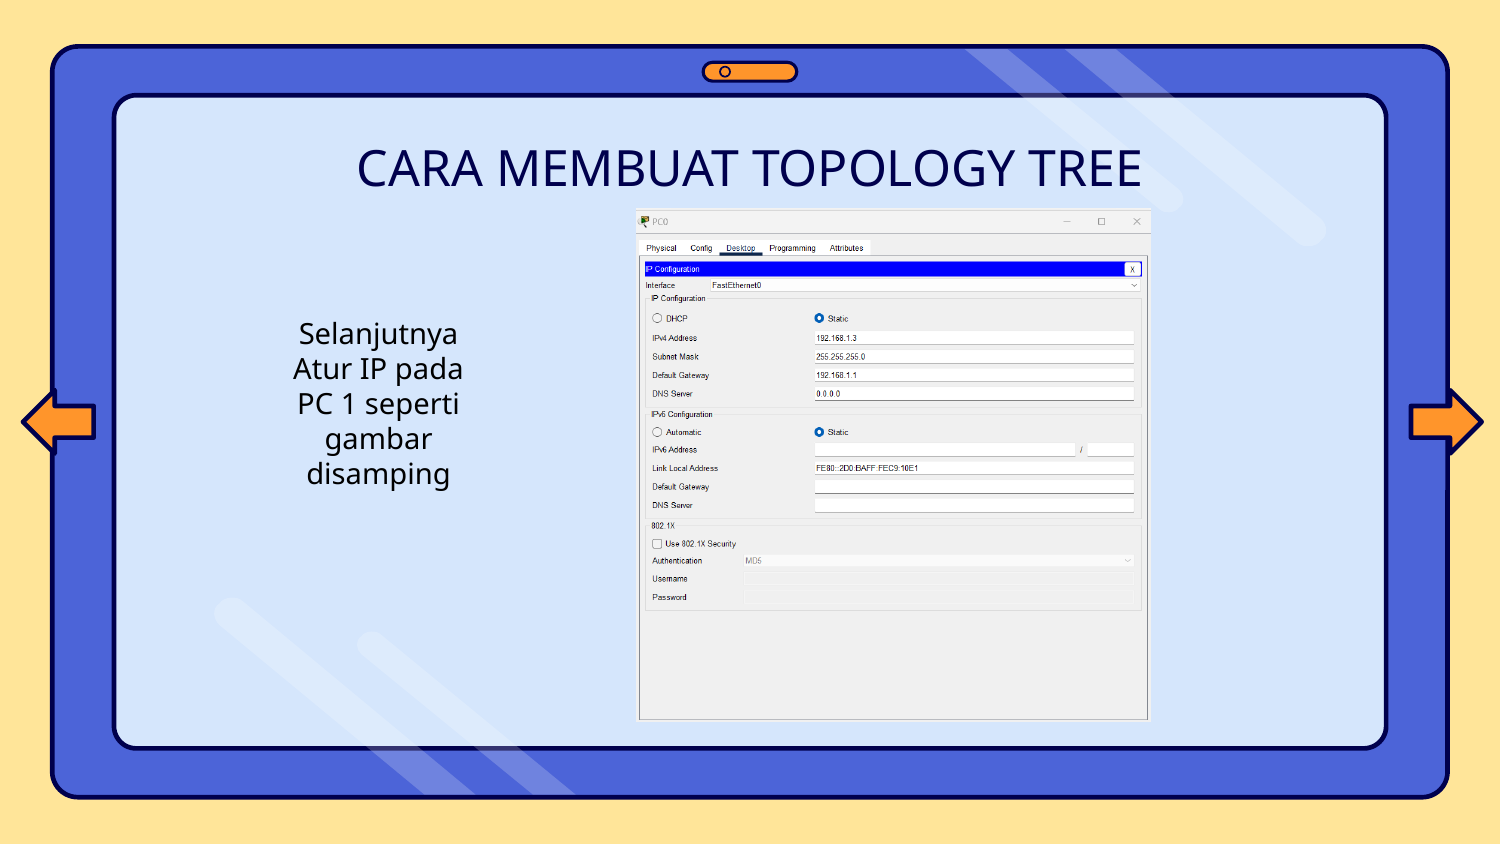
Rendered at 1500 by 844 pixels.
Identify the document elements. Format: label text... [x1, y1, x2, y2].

text_box [1410, 390, 1482, 454]
text_box [22, 390, 94, 454]
text_box Selanjutnya Atur IP pada PC 1 seperti gambar disamping [267, 308, 490, 498]
title CARA MEMBUAT TOPOLOGY TREE [118, 121, 1382, 216]
picture [635, 207, 1151, 723]
